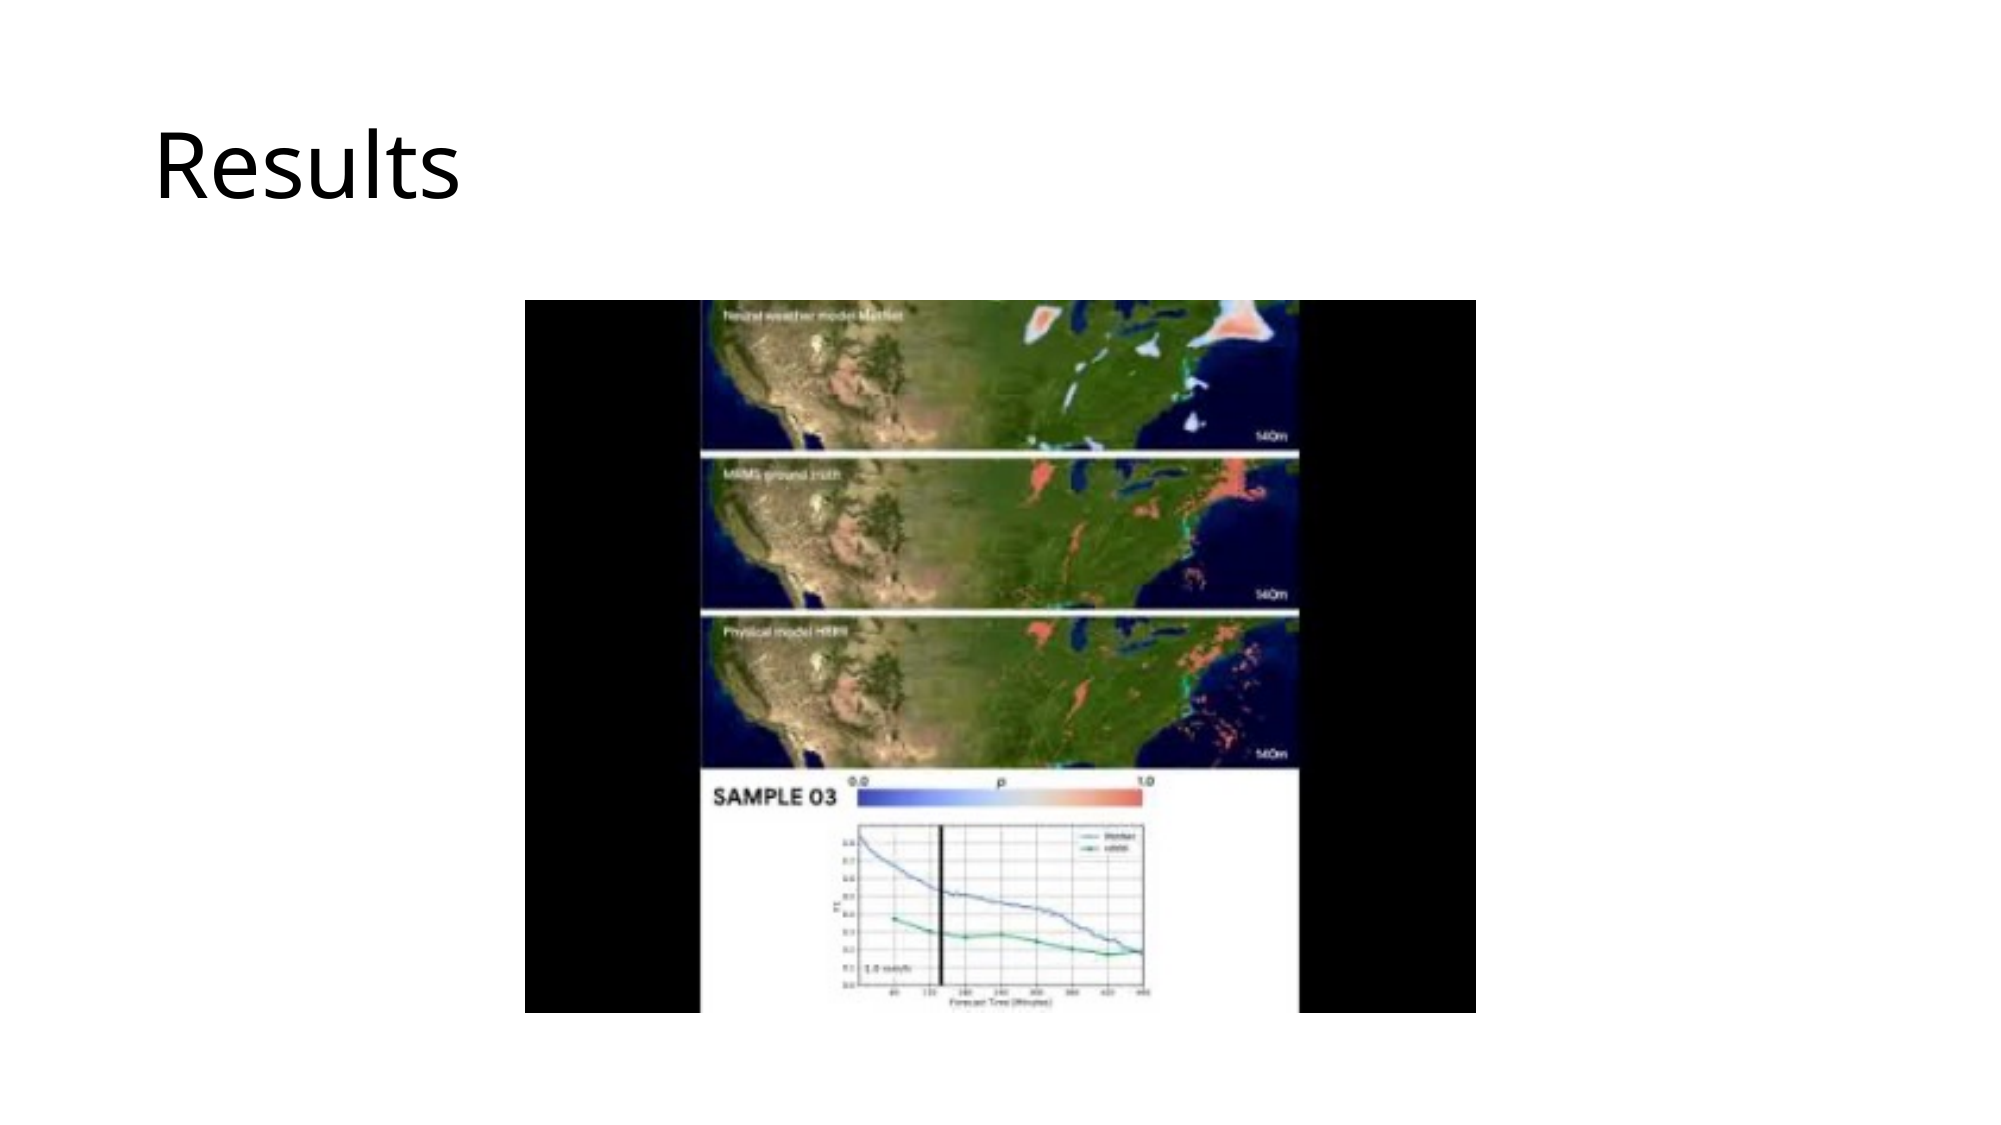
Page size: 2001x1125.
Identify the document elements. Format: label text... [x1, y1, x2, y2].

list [524, 299, 1476, 1014]
title Results [137, 59, 1863, 278]
